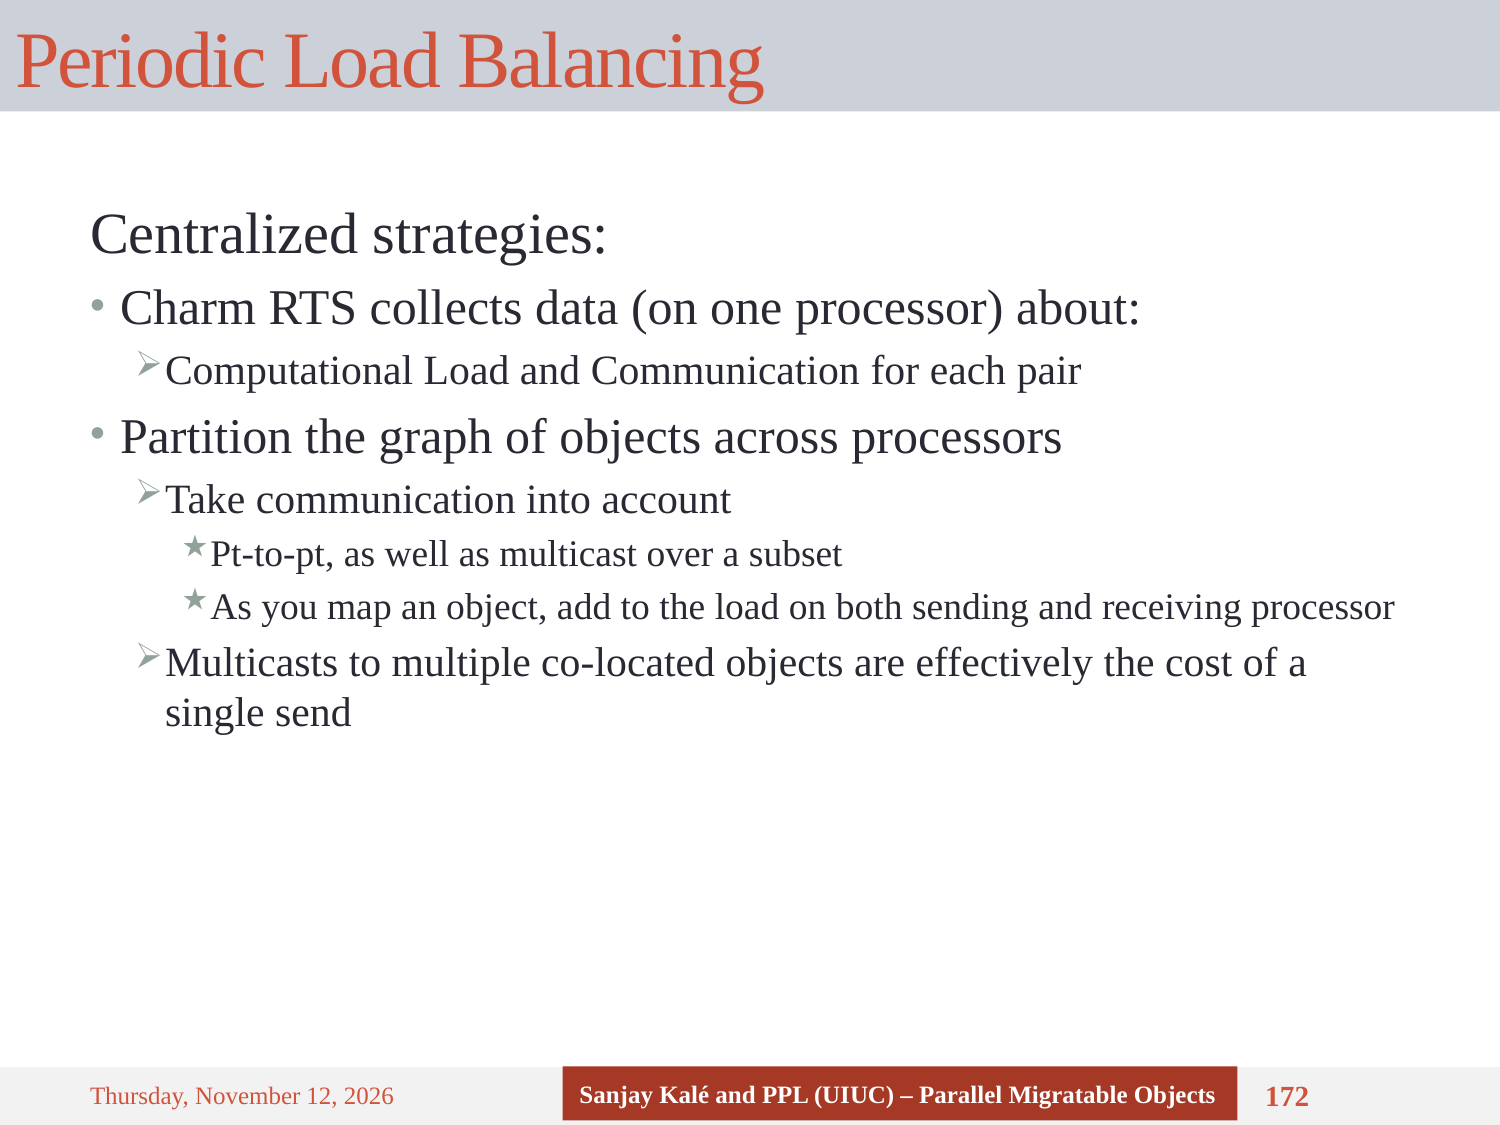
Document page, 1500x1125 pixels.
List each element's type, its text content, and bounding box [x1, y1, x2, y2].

slide_number 172 [1250, 1067, 1425, 1122]
footer Sanjay Kalé and PPL (UIUC) – Parallel Migratable Objects [562, 1066, 1238, 1121]
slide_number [75, 1067, 550, 1122]
list Centralized strategies: Charm RTS collects data (on one processor) about: Computational Load and Communication for each pair Partition the graph of objects across processors Take communication into account Pt-to-pt, as well as multicast over a subset As you map an object, add to the load on both sending and receiving processor Multicasts to multiple co-located objects are effectively the cost of a single send [75, 187, 1425, 1047]
title Periodic Load Balancing [0, 0, 1500, 112]
